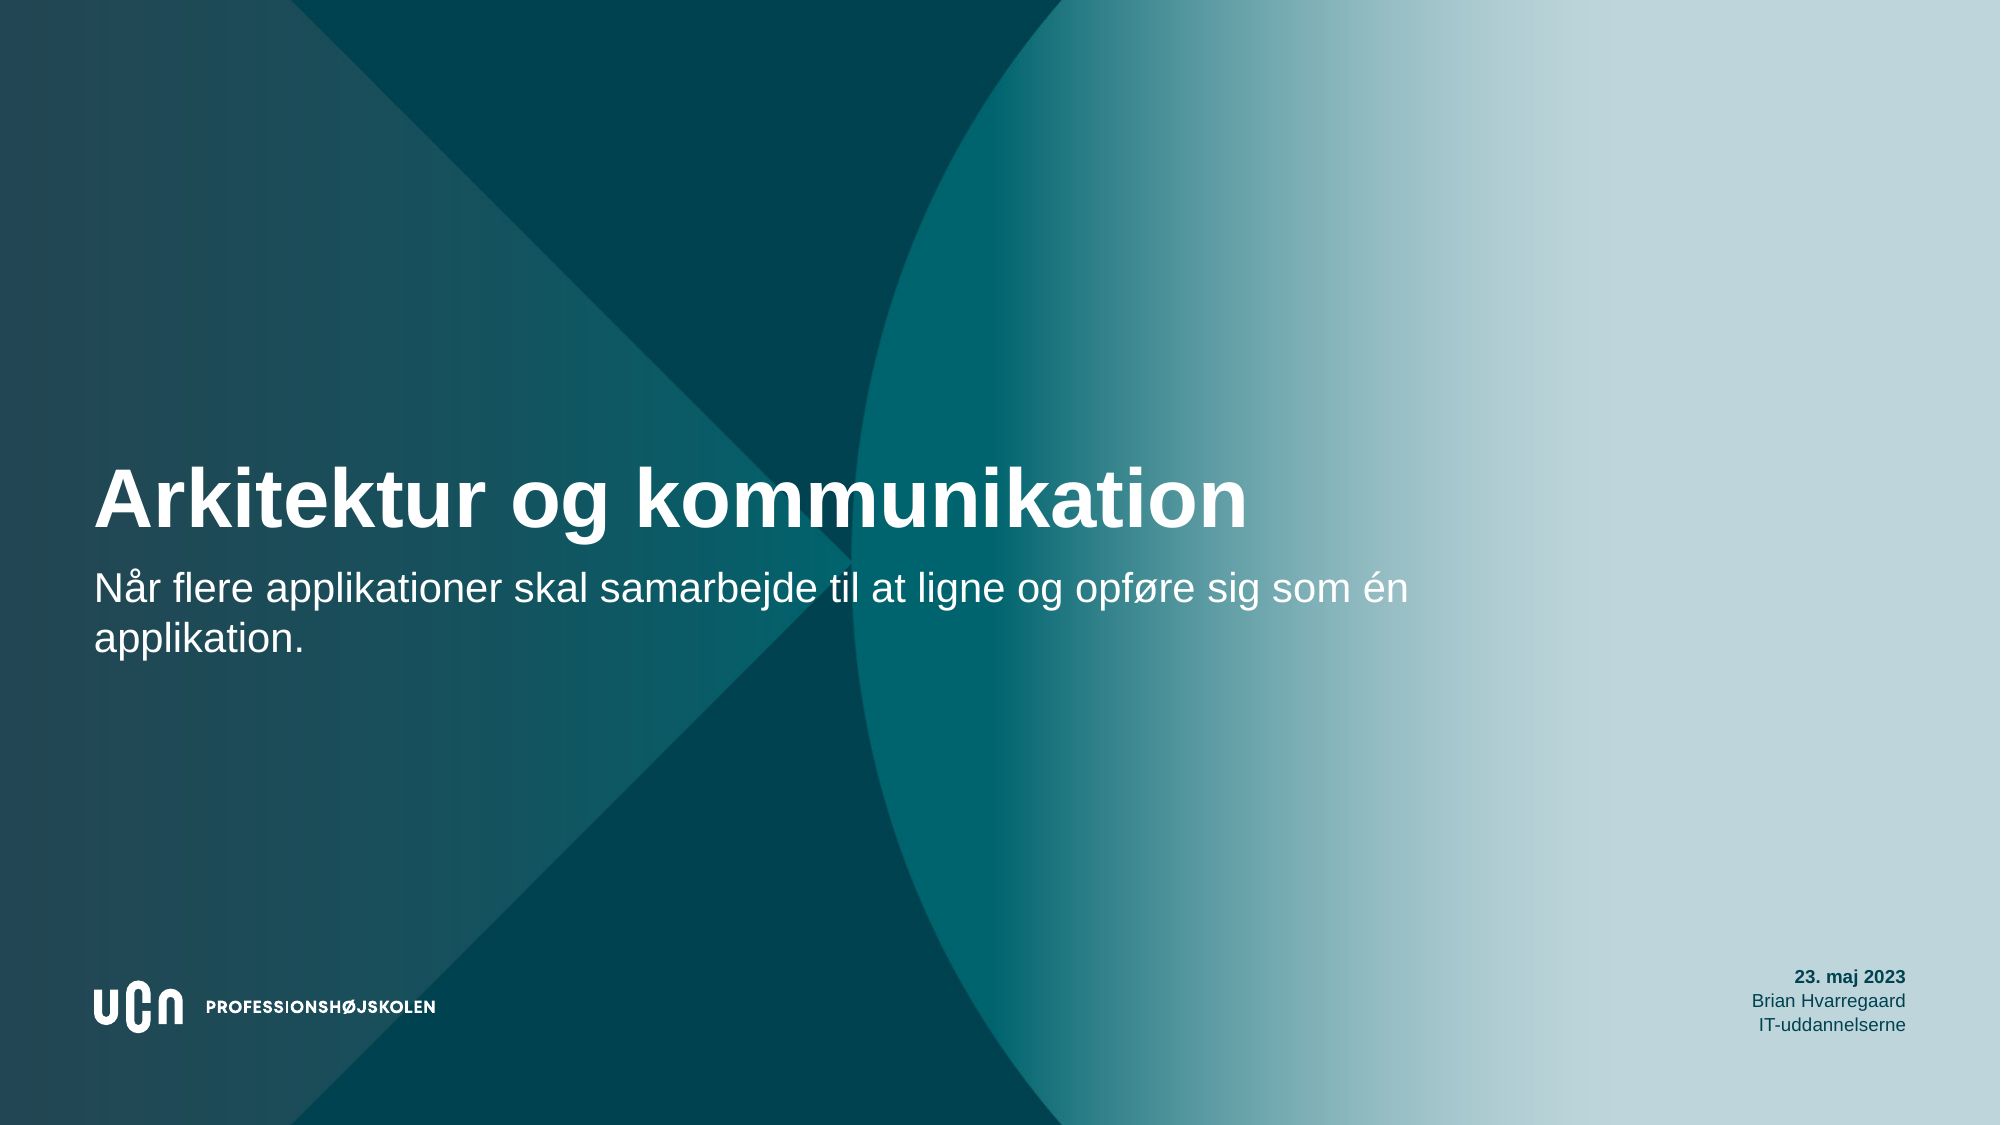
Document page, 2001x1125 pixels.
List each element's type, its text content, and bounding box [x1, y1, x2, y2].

subtitle Når flere applikationer skal samarbejde til at ligne og opføre sig som én applikation. [93, 560, 1473, 704]
picture [0, 0, 2000, 1125]
title Arkitektur og kommunikation [93, 358, 1473, 545]
